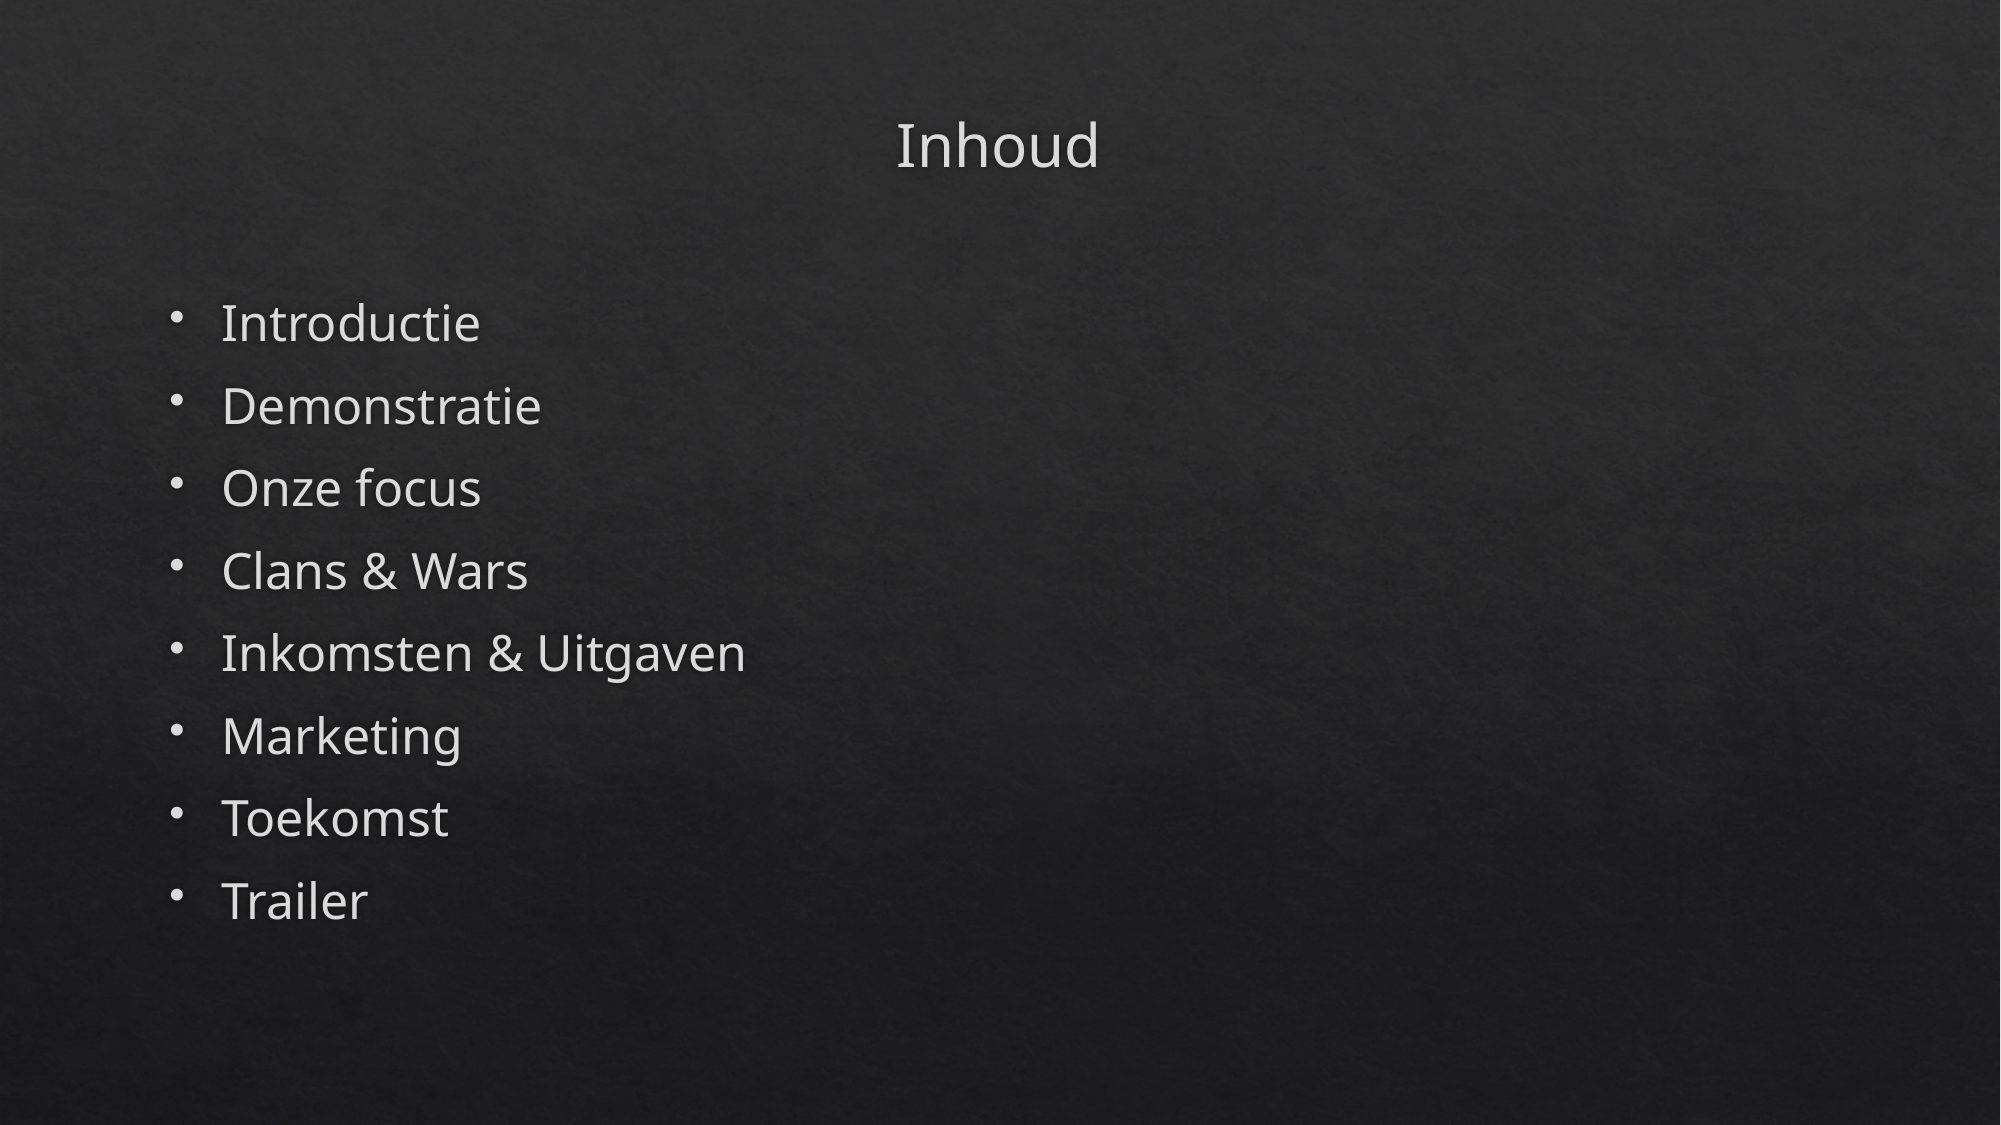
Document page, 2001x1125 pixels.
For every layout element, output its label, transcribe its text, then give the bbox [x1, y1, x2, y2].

list Introductie Demonstratie Onze focus Clans & Wars Inkomsten & Uitgaven Marketing Toekomst Trailer [149, 284, 1849, 950]
title Inhoud [149, 99, 1849, 260]
